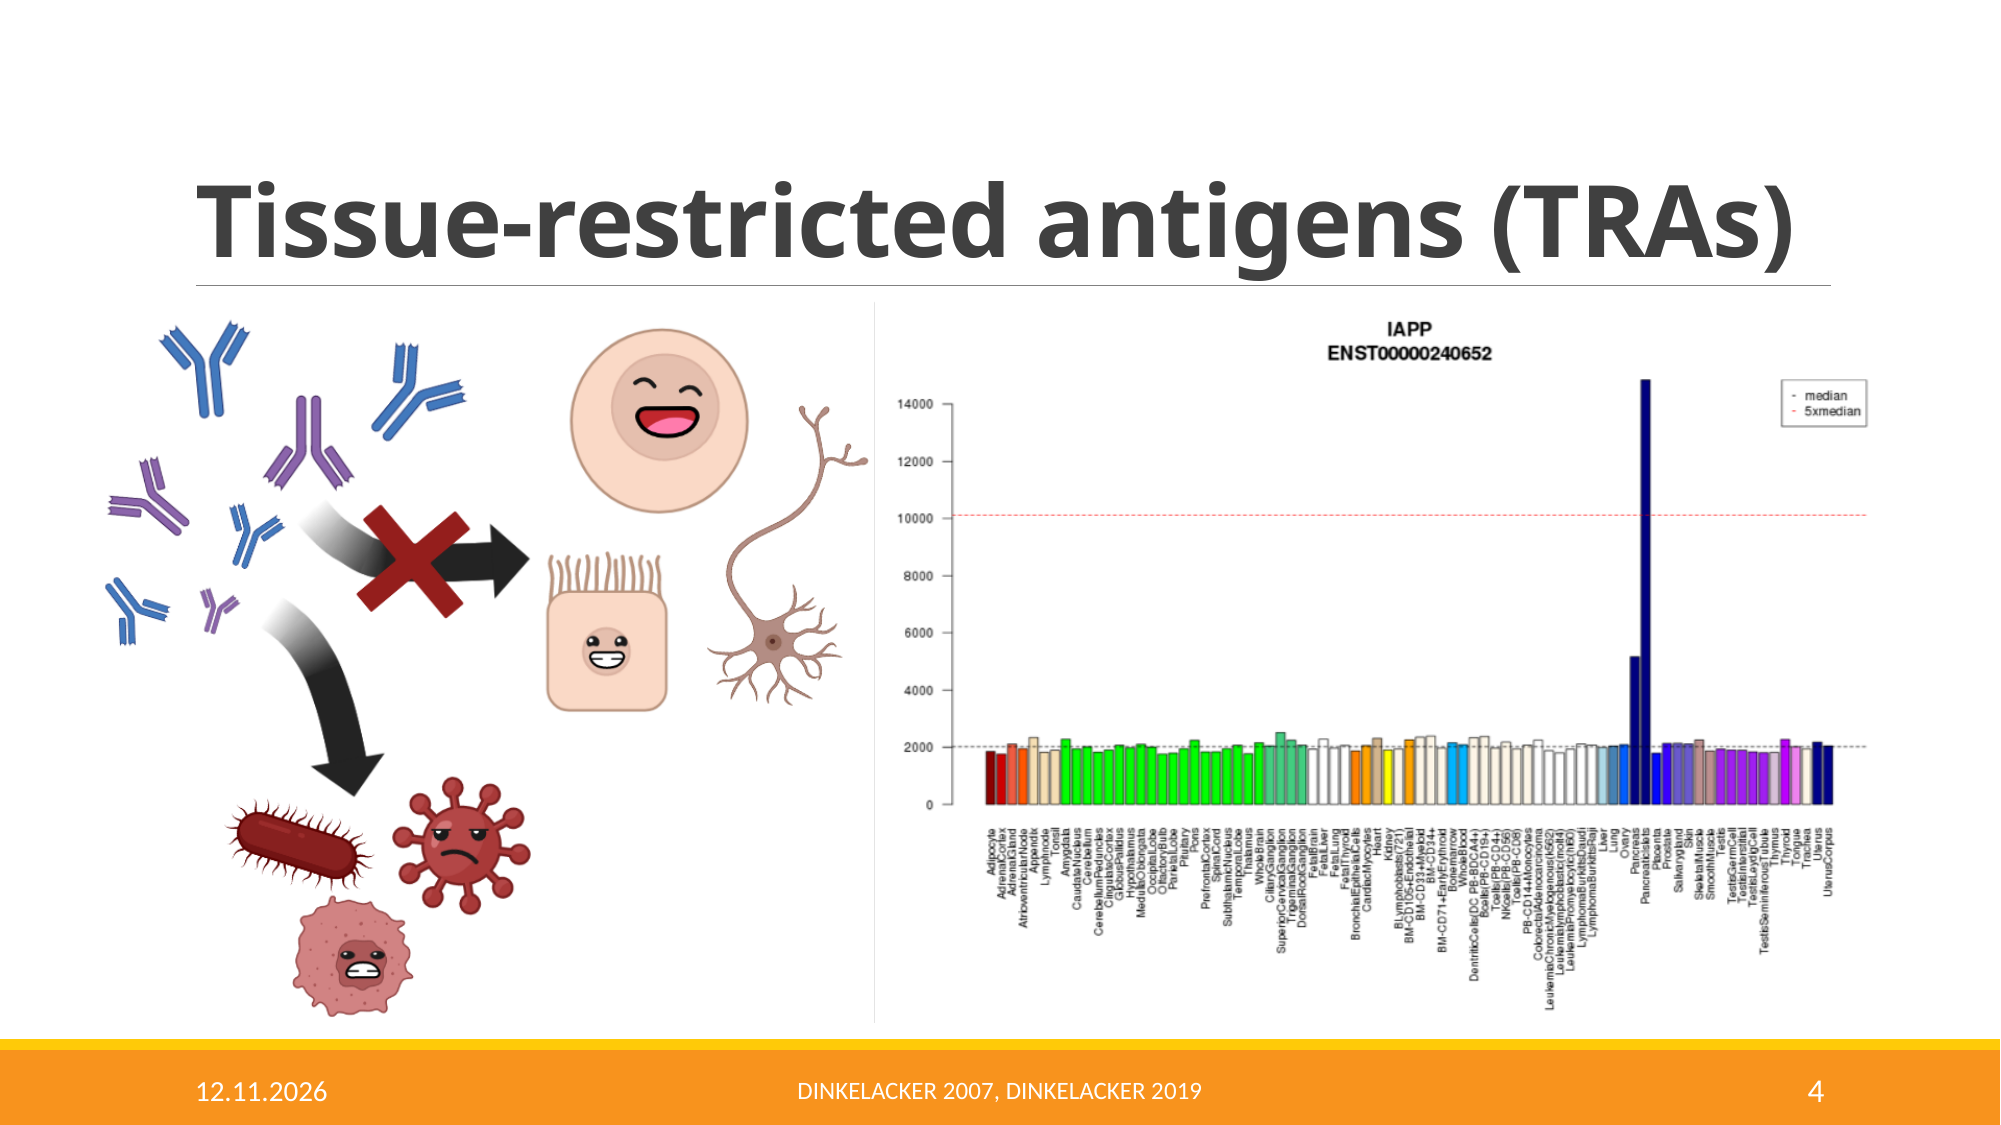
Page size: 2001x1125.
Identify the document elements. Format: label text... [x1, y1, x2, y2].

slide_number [180, 1059, 586, 1120]
footer Dinkelacker 2007, Dinkelacker 2019 [604, 1059, 1396, 1120]
title Tissue-restricted antigens (TRAs) [180, 47, 1830, 285]
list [873, 301, 1905, 1023]
slide_number 4 [1624, 1059, 1840, 1120]
picture [95, 307, 875, 1023]
